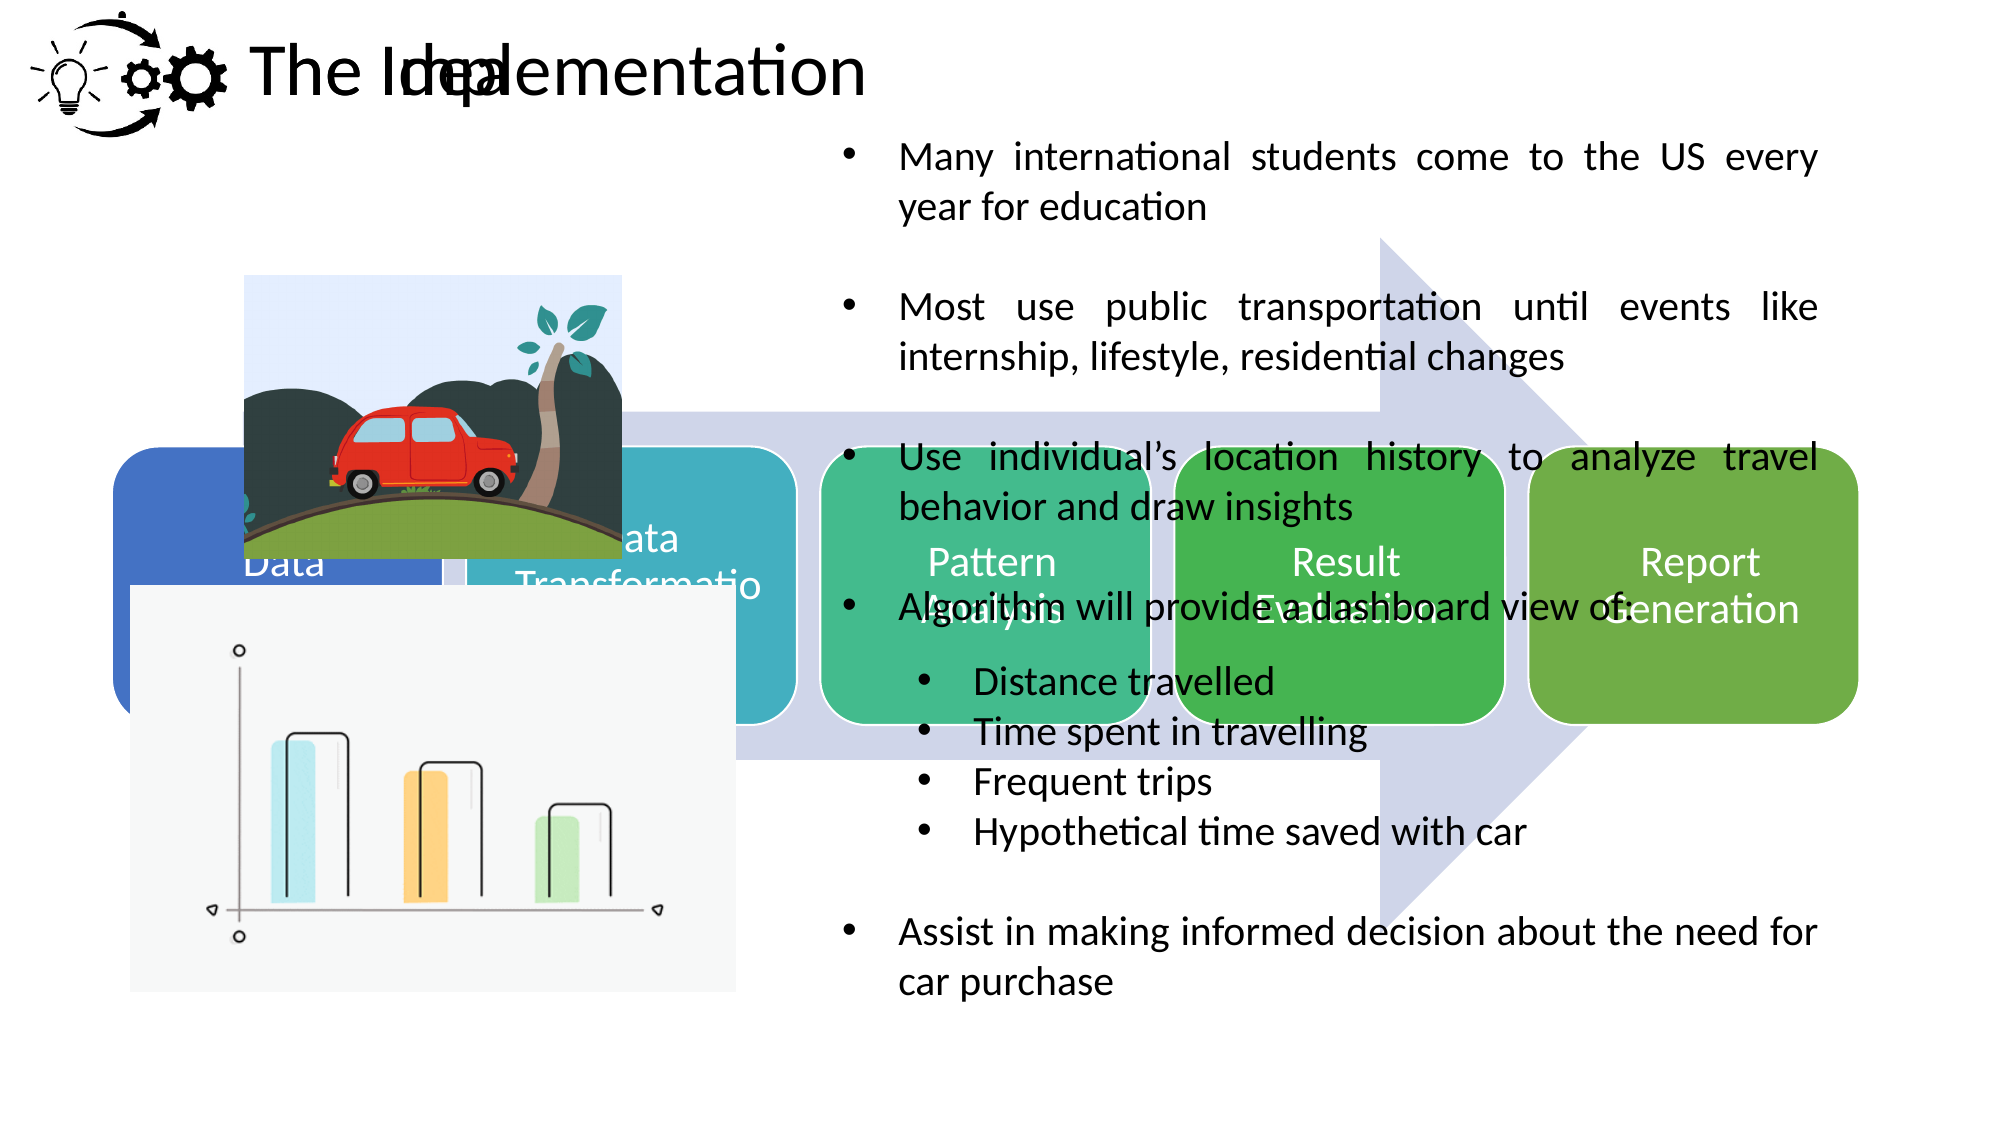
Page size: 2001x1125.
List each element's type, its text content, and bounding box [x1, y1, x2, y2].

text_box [111, 237, 1860, 934]
text_box Many international students come to the US every year for education Most use public transportation until events like internship, lifestyle, residential changes Use individual’s location history to analyze travel behavior and draw insights Algorithm will provide a dashboard view of: Distance travelled Time spent in travelling Frequent trips Hypothetical time saved with car Assist in making informed decision about the need for car purchase [827, 934, 1834, 1062]
text_box Many international students come to the US every year for education Most use public transportation until events like internship, lifestyle, residential changes Use individual’s location history to analyze travel behavior and draw insights Algorithm will provide a dashboard view of: Distance travelled Time spent in travelling Frequent trips Hypothetical time saved with car Assist in making informed decision about the need for car purchase [827, 121, 1834, 237]
picture [244, 275, 622, 559]
picture [29, 11, 228, 138]
text_box The Implementation [234, 23, 981, 129]
picture [130, 585, 736, 992]
